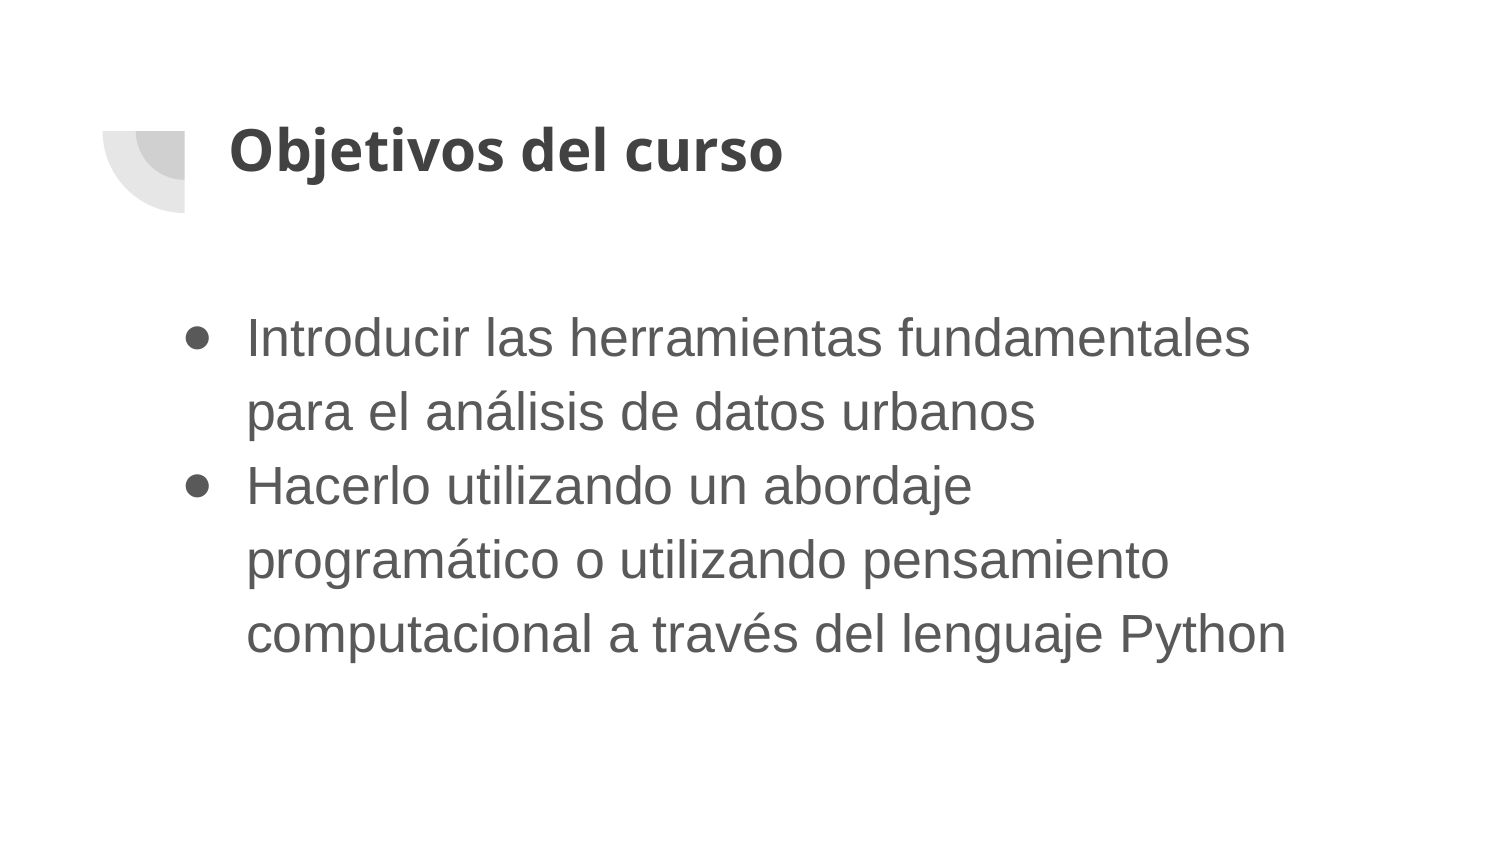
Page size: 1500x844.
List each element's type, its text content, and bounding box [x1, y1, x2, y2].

title Objetivos del curso [213, 98, 1368, 263]
list Introducir las herramientas fundamentales para el análisis de datos urbanos Hacerlo utilizando un abordaje programático o utilizando pensamiento computacional a través del lenguaje Python [155, 277, 1309, 695]
